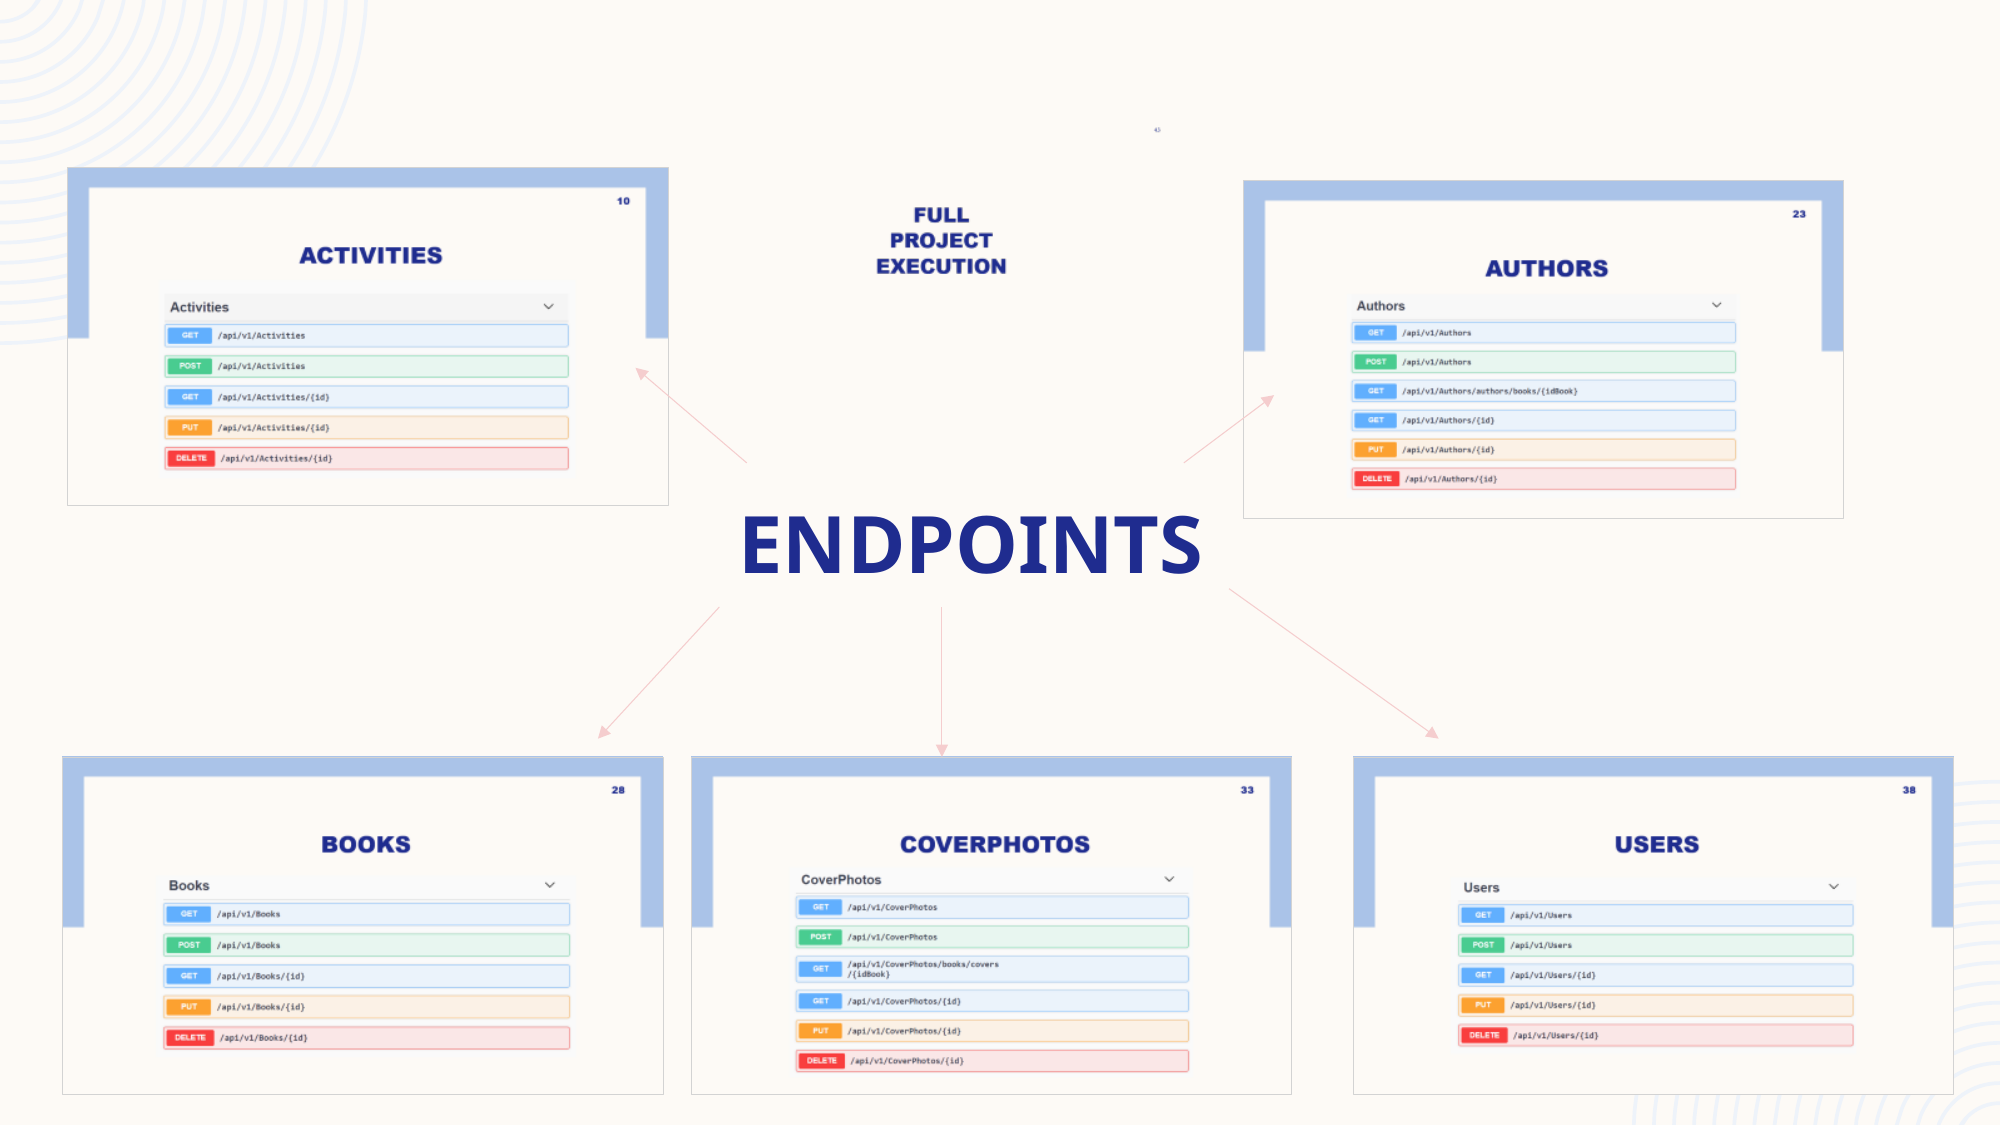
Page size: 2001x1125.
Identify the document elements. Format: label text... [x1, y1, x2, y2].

picture [1244, 181, 1843, 518]
picture [68, 168, 668, 505]
picture [63, 758, 663, 1094]
text_box Endpoints [553, 480, 1388, 608]
picture [692, 758, 1291, 1094]
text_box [635, 367, 747, 463]
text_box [597, 606, 720, 739]
picture [691, 106, 1192, 388]
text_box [1183, 395, 1275, 463]
picture [1354, 758, 1953, 1094]
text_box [1229, 588, 1439, 739]
